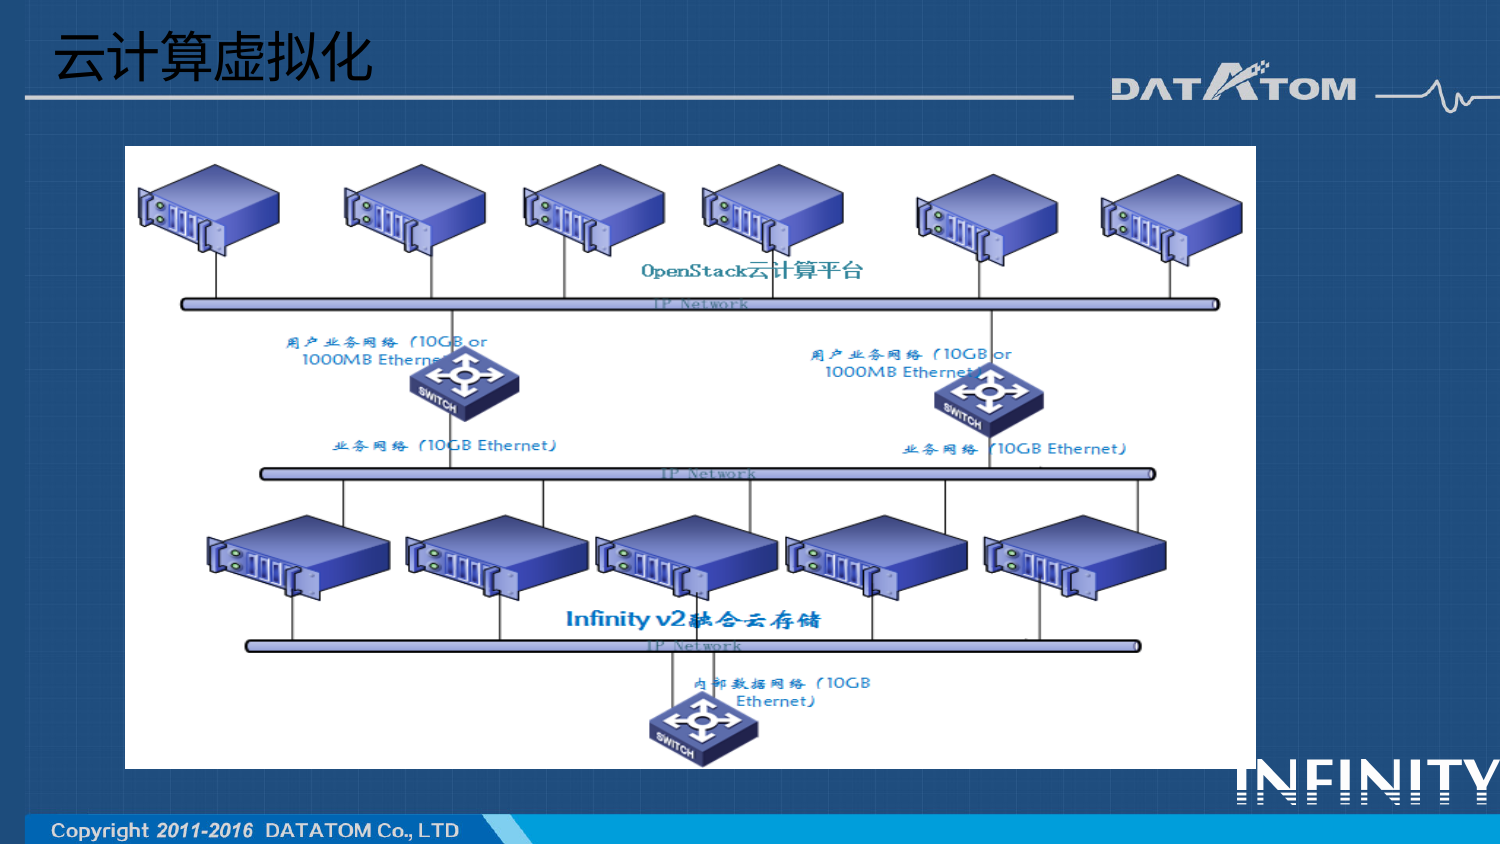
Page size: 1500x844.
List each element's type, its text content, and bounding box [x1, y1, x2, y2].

title 云计算虚拟化 [37, 21, 1410, 97]
picture [24, 0, 1500, 844]
